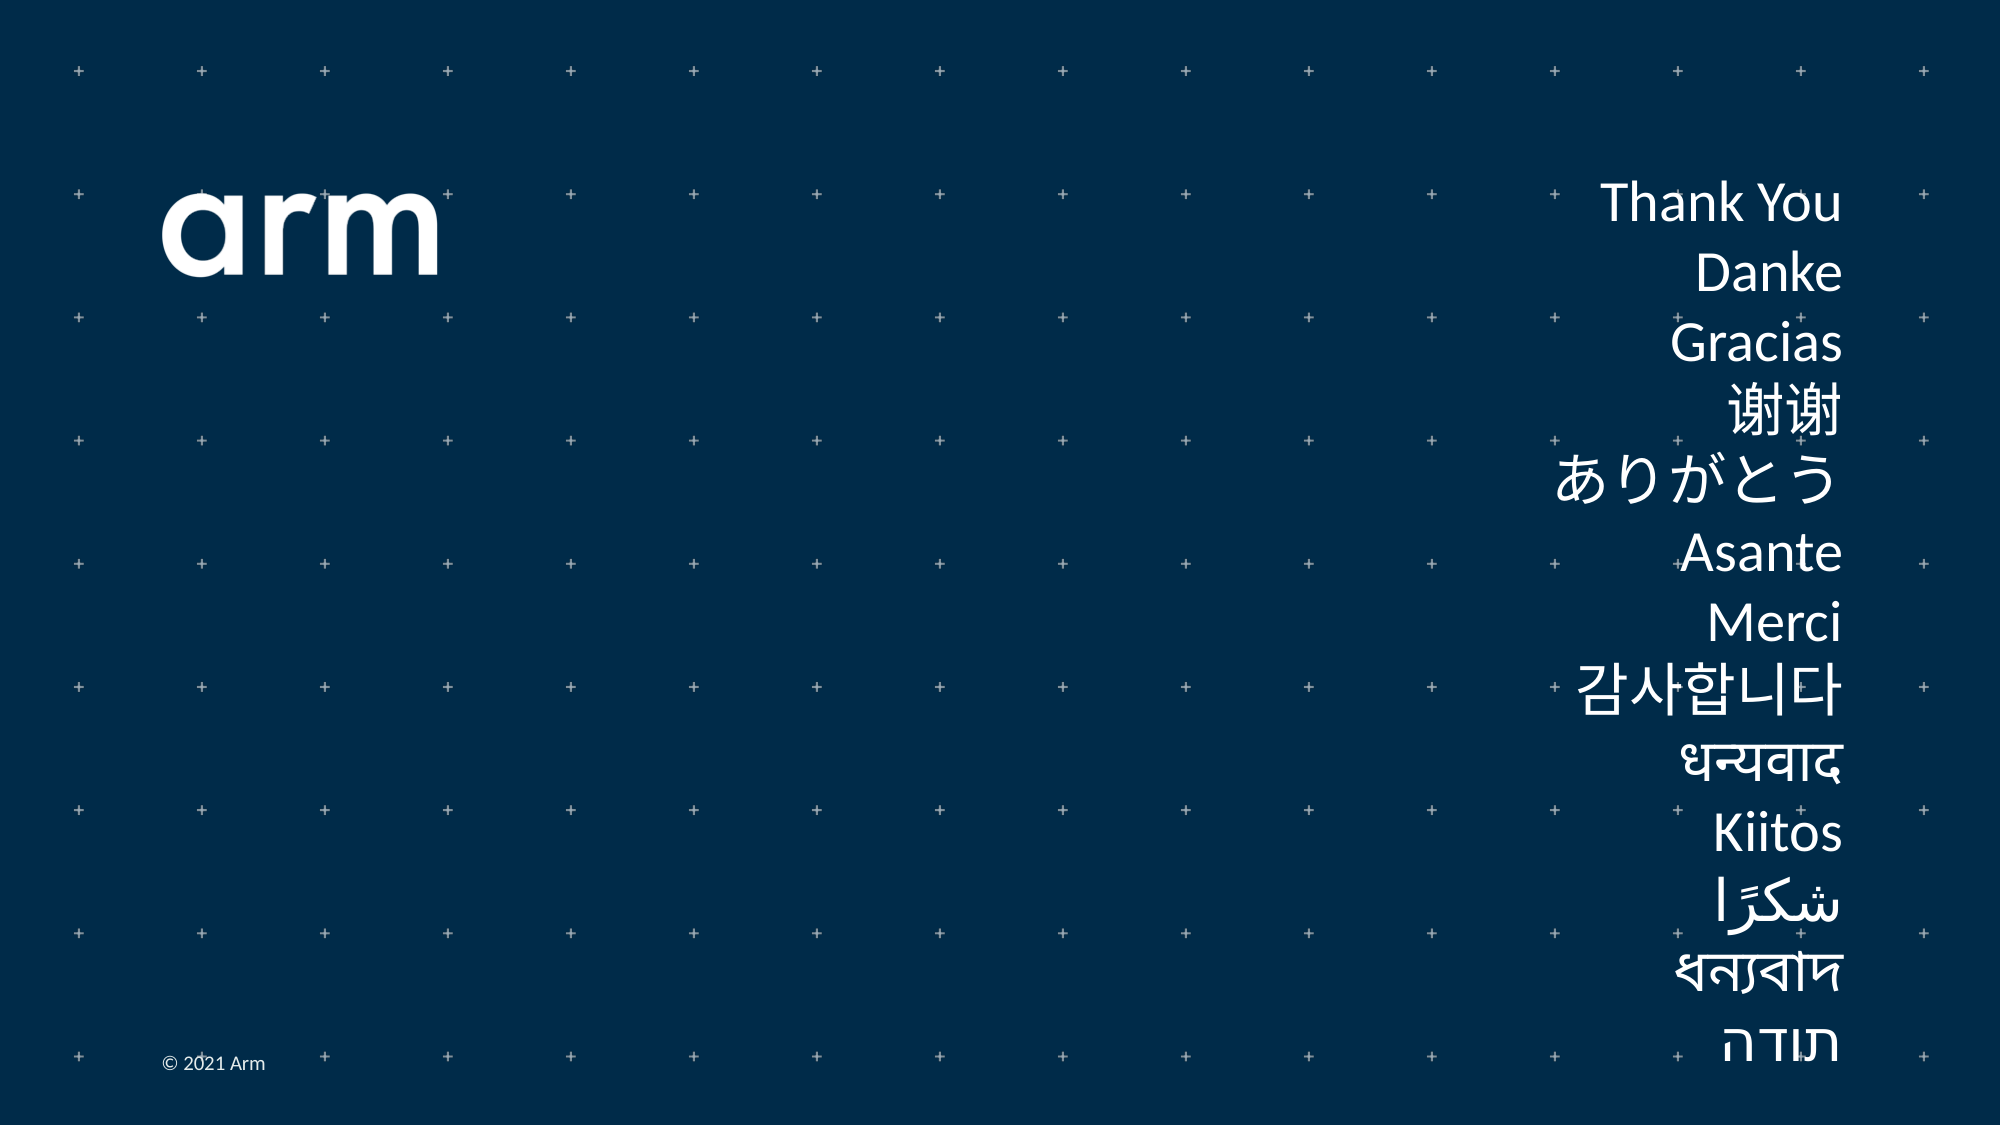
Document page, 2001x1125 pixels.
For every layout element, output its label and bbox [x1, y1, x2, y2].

picture [160, 191, 440, 279]
